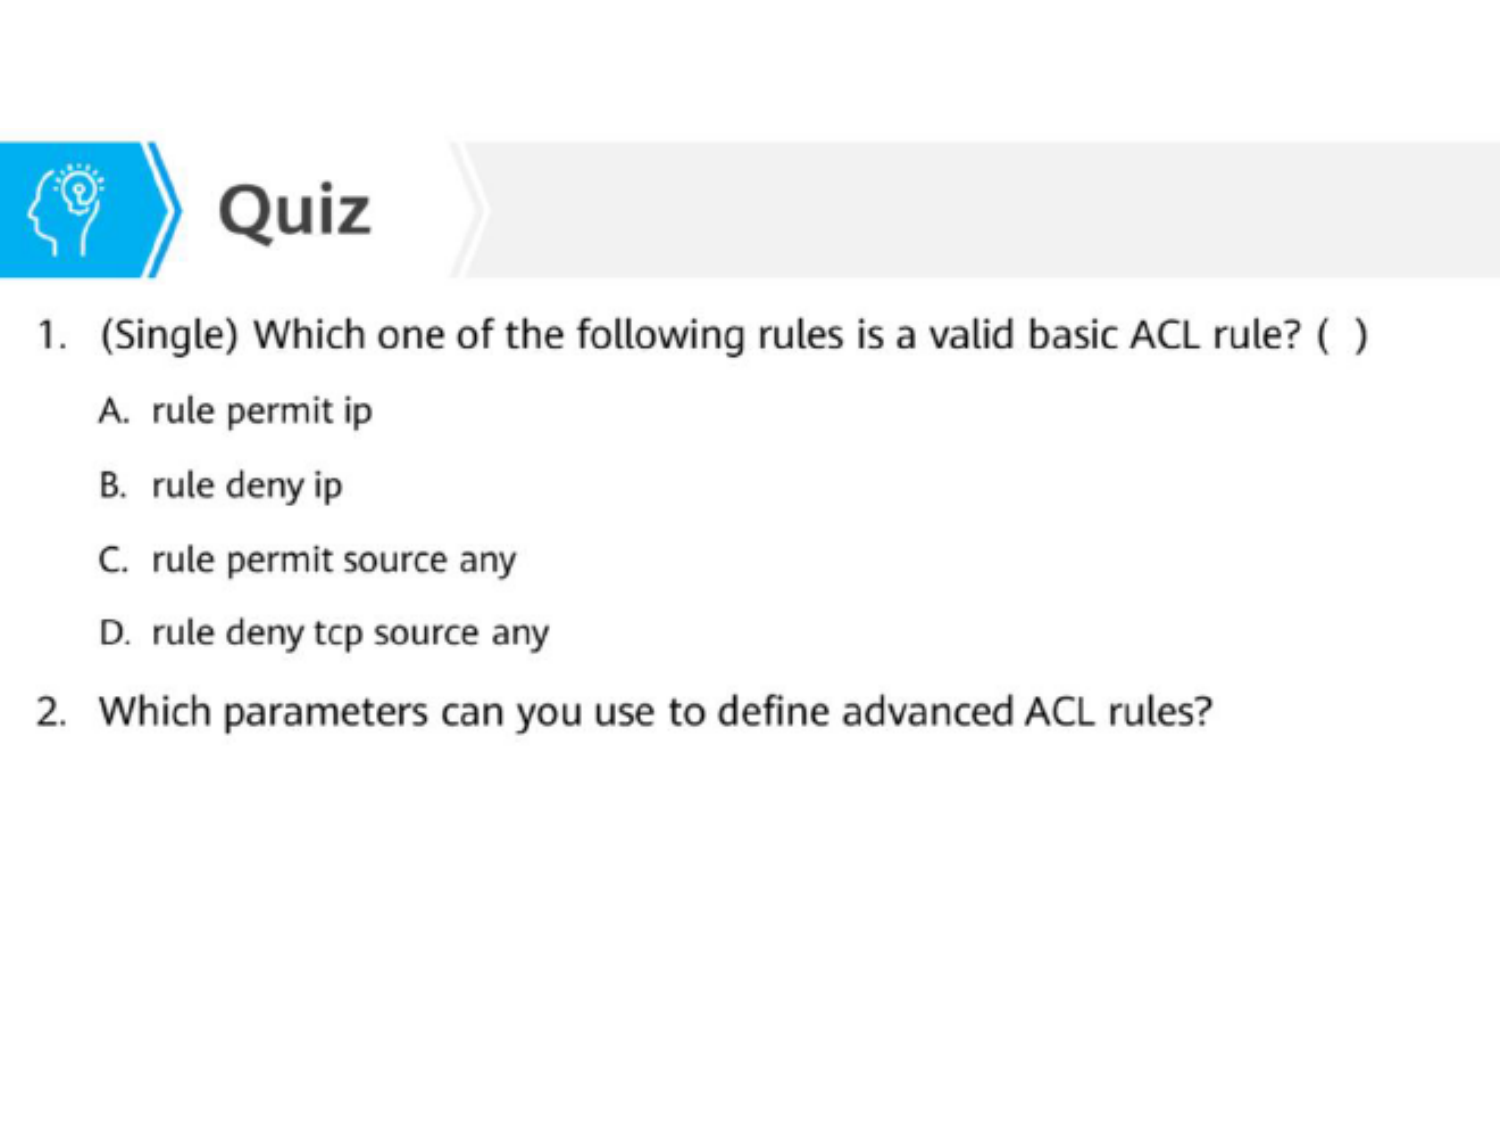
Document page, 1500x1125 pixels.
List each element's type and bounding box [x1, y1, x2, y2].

list [0, 128, 1500, 752]
